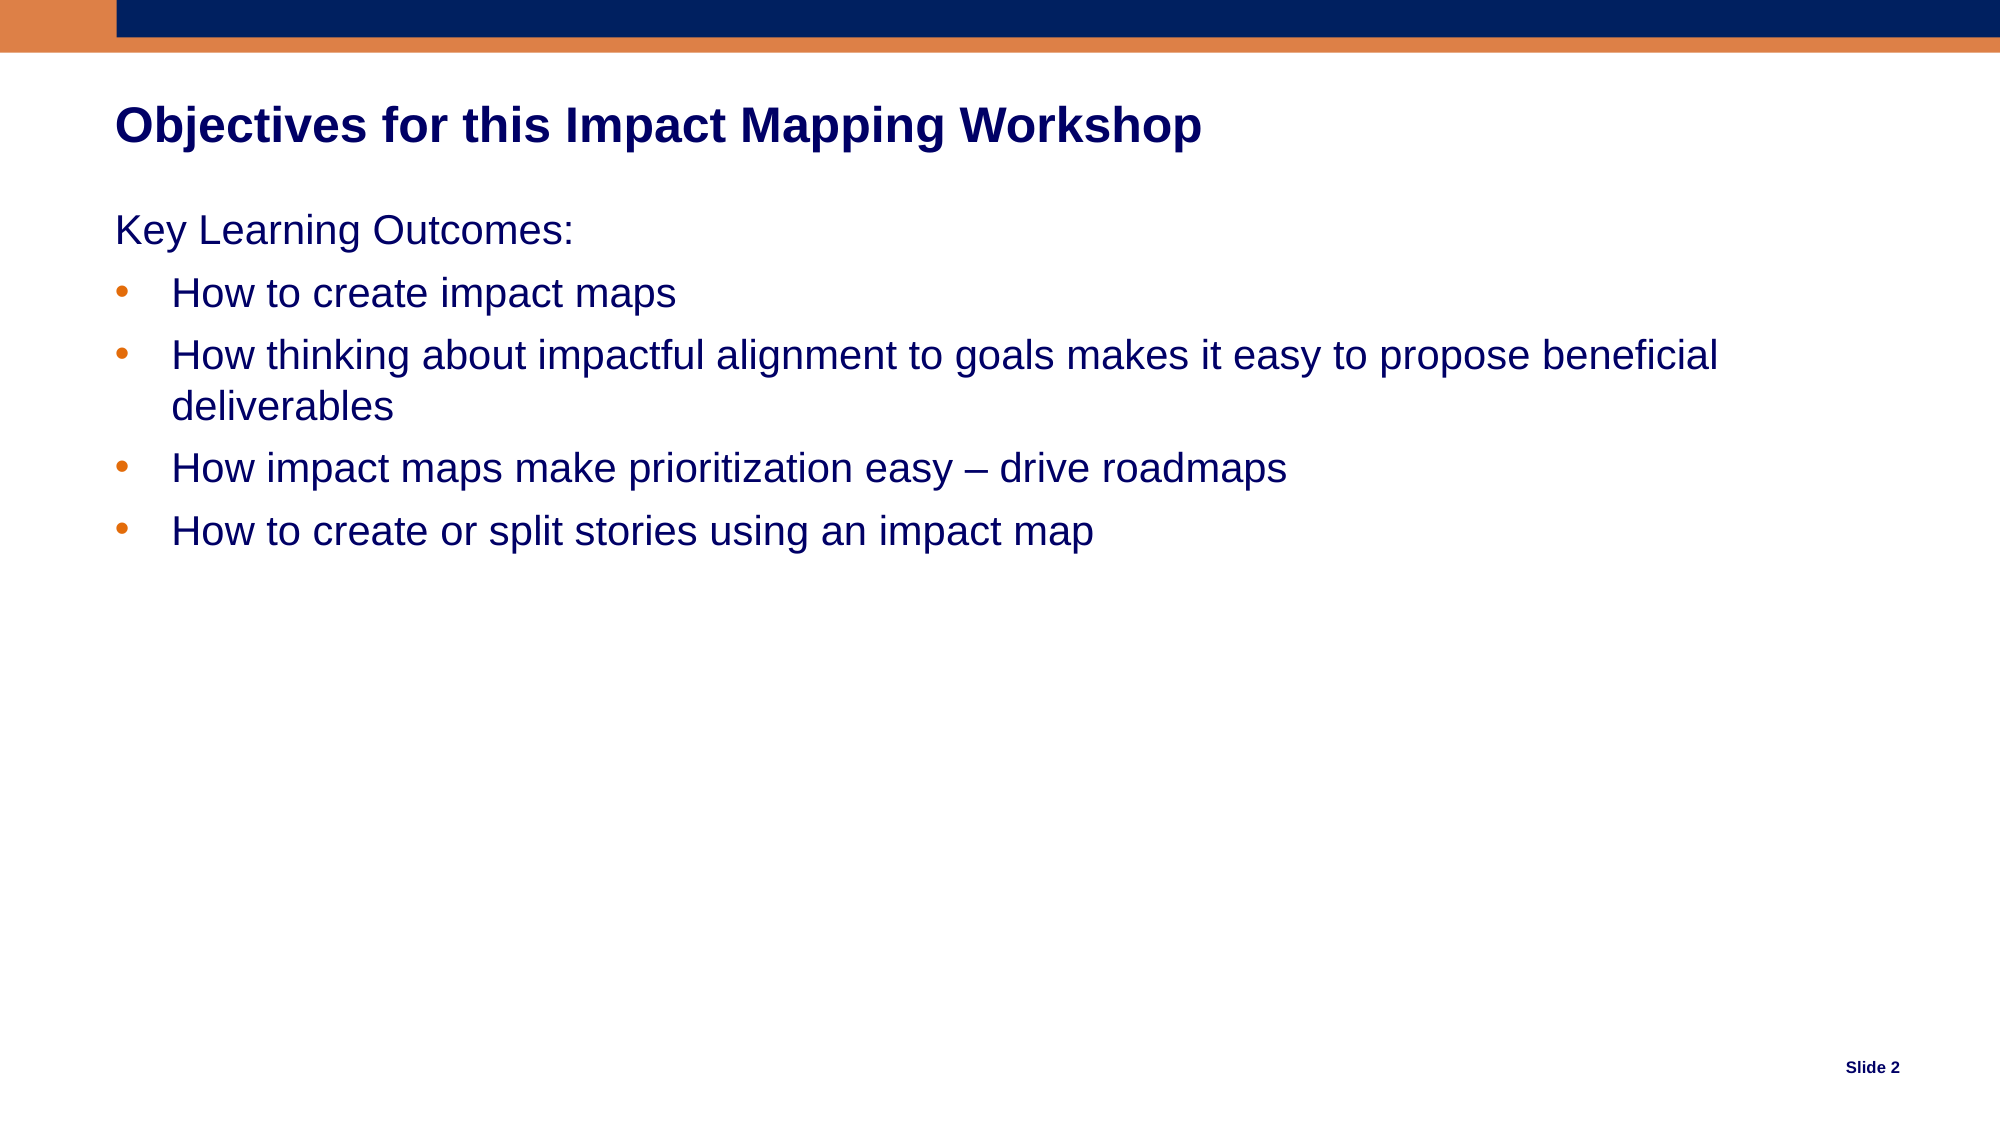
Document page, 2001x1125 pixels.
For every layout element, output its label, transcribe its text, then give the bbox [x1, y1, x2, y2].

list Key Learning Outcomes: How to create impact maps How thinking about impactful alignment to goals makes it easy to propose beneficial deliverables How impact maps make prioritization easy – drive roadmaps How to create or split stories using an impact map [99, 195, 1900, 1005]
title Objectives for this Impact Mapping Workshop [99, 52, 1900, 193]
